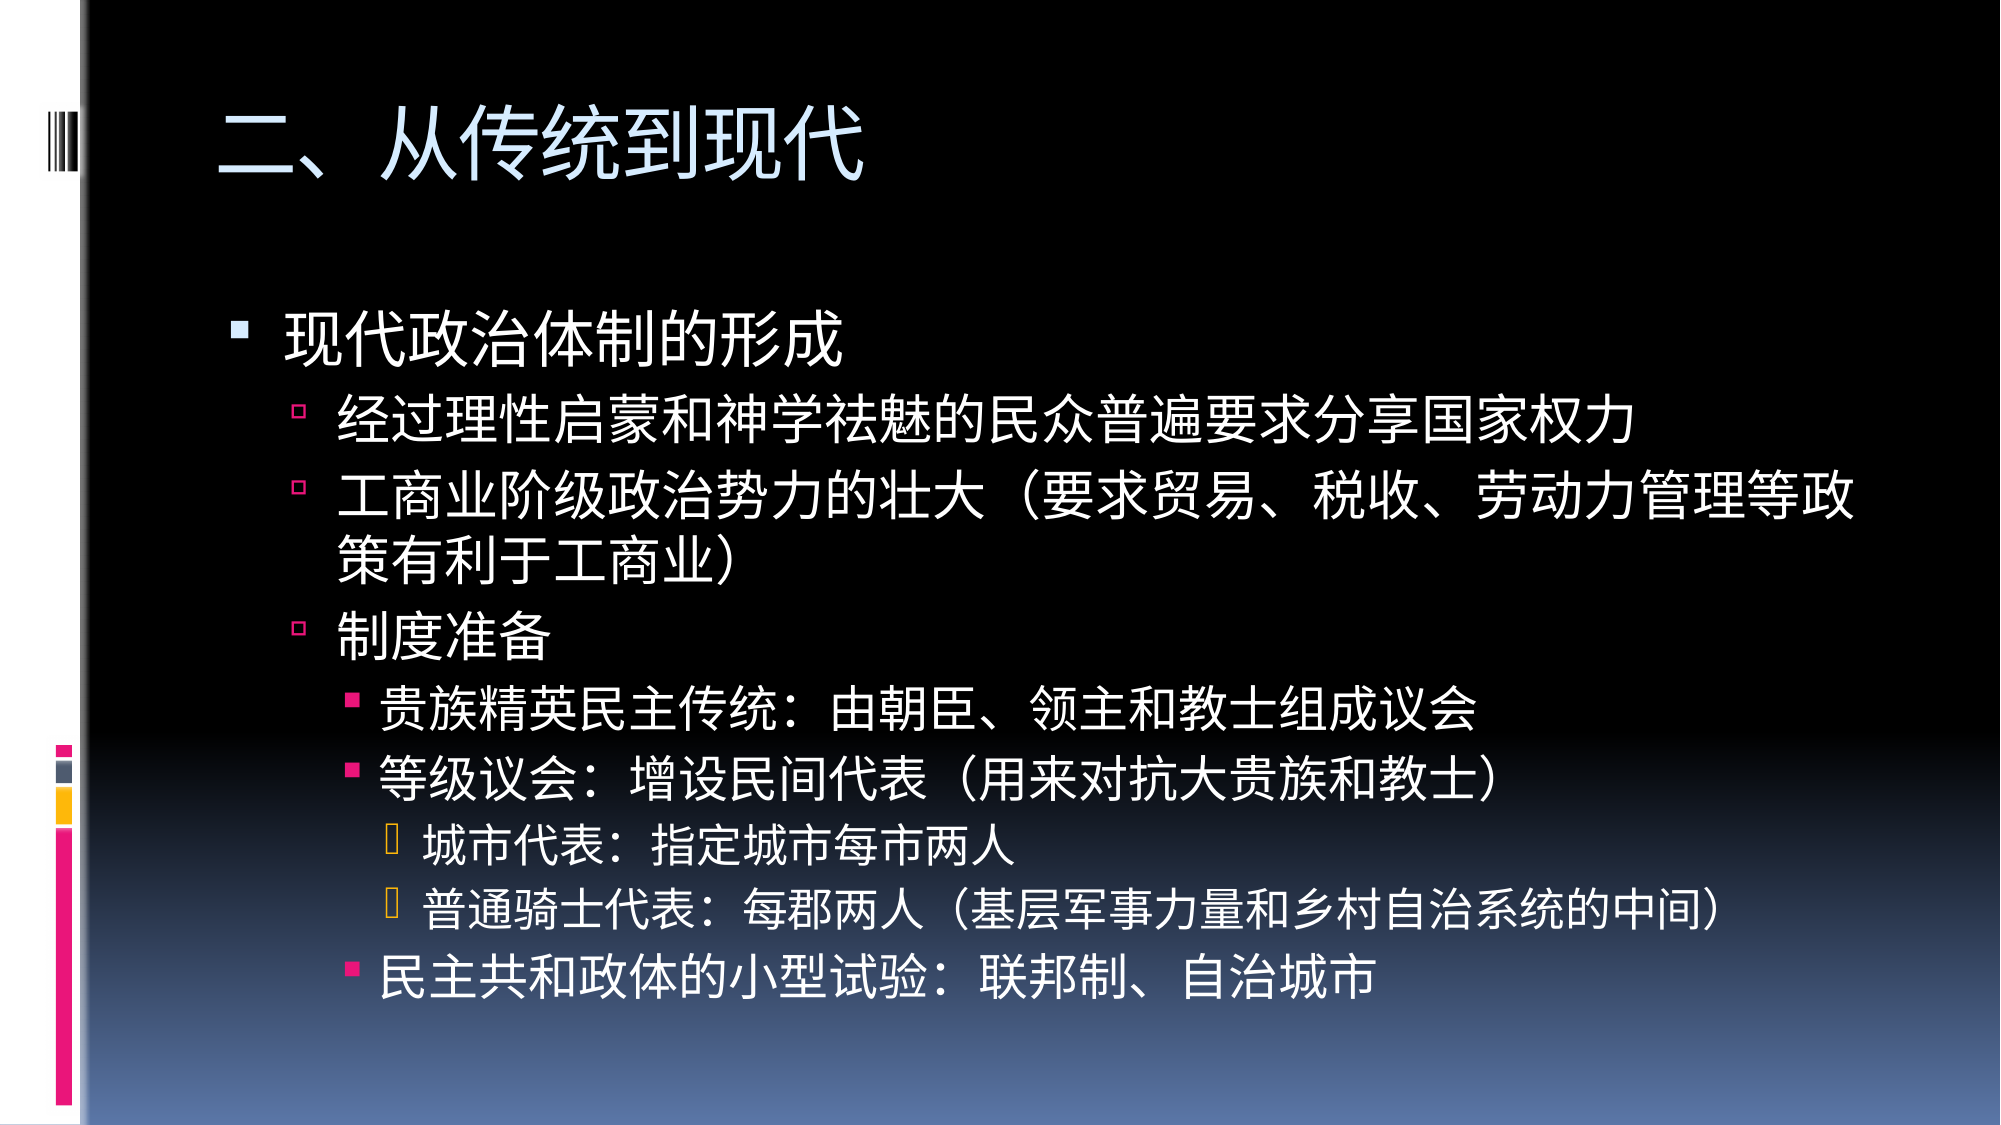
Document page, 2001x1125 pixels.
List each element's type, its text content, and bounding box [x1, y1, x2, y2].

list 现代政治体制的形成 经过理性启蒙和神学祛魅的民众普遍要求分享国家权力 工商业阶级政治势力的壮大（要求贸易、税收、劳动力管理等政策有利于工商业） 制度准备 贵族精英民主传统：由朝臣、领主和教士组成议会 等级议会：增设民间代表（用来对抗大贵族和教士） 城市代表：指定城市每市两人 普通骑士代表：每郡两人（基层军事力量和乡村自治系统的中间） 民主共和政体的小型试验：联邦制、自治城市 [200, 292, 1900, 1043]
title 二、从传统到现代 [200, 83, 1900, 234]
